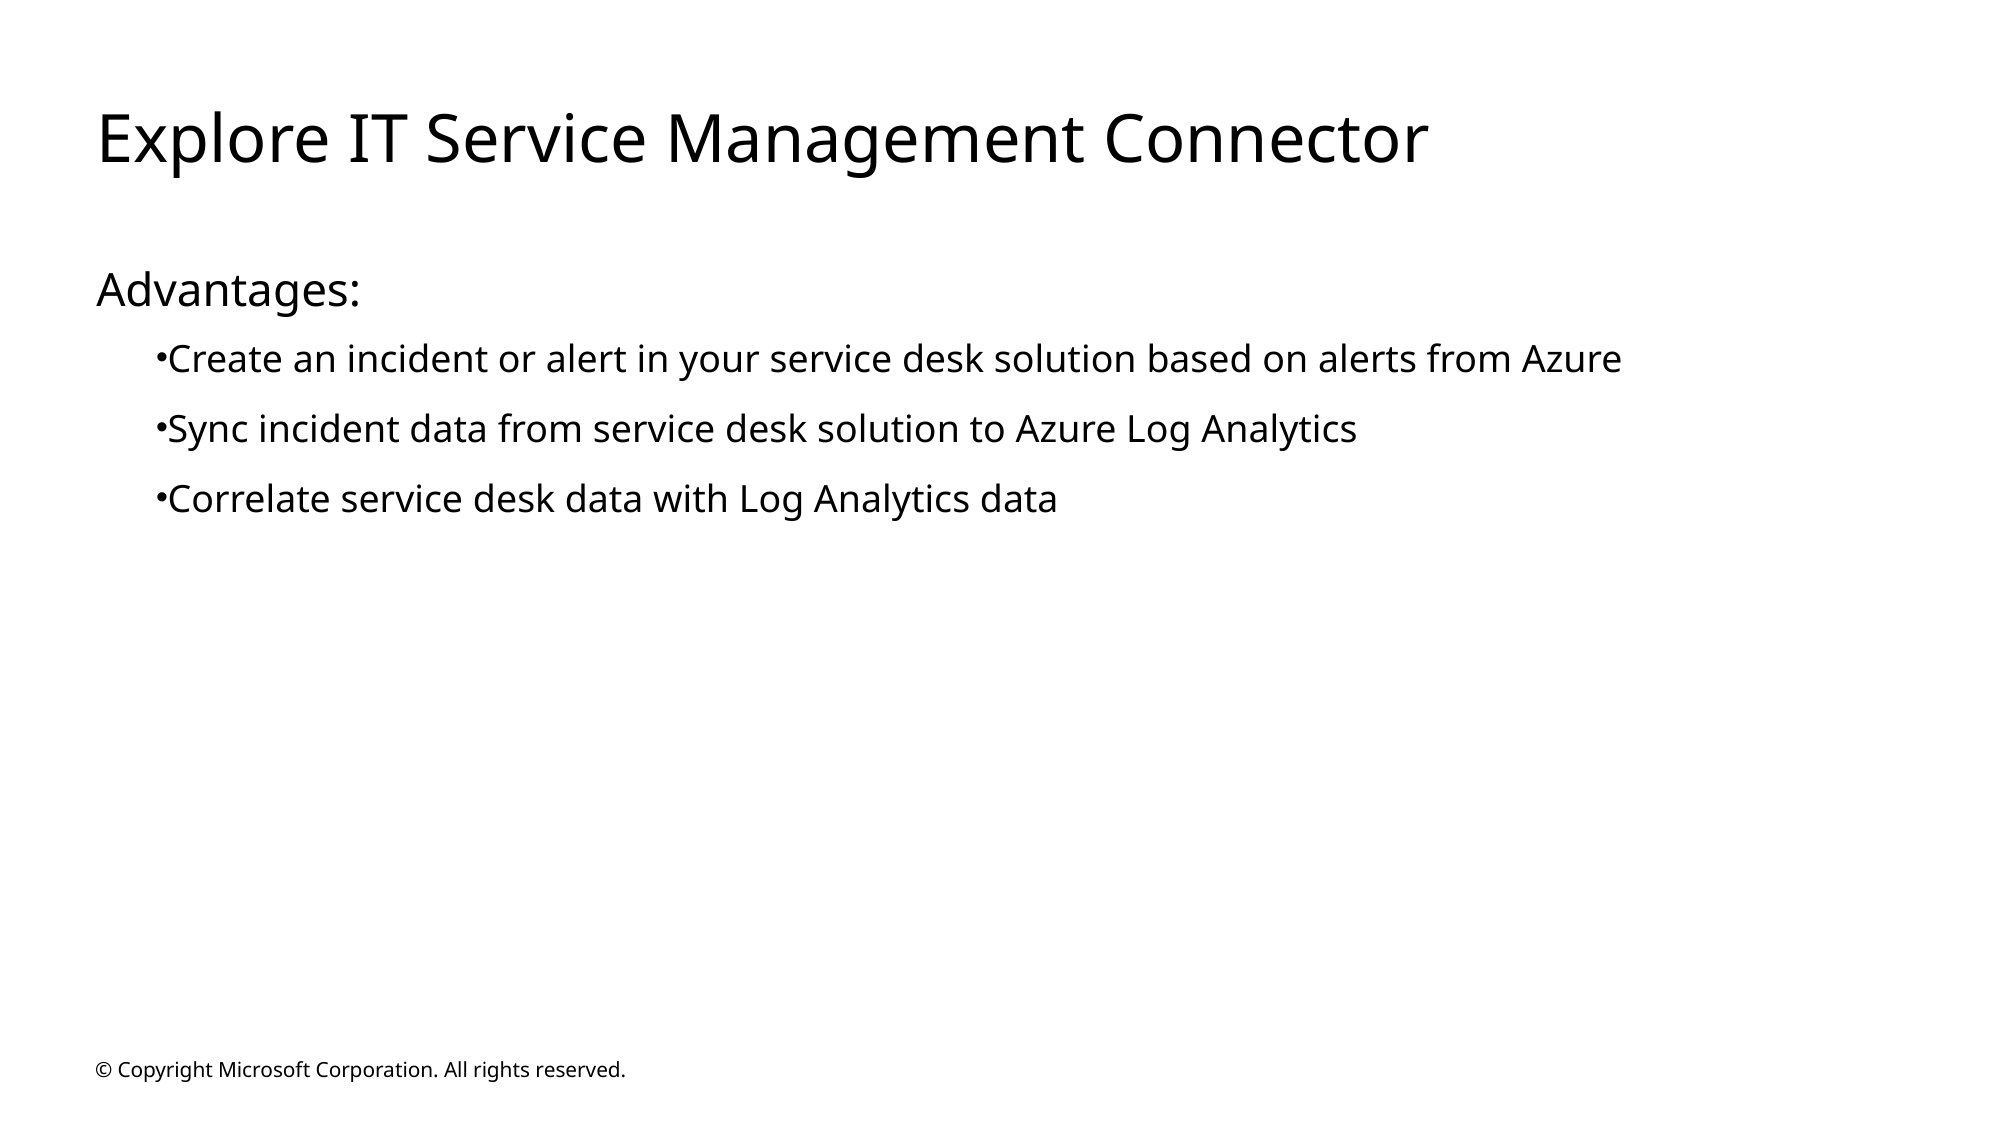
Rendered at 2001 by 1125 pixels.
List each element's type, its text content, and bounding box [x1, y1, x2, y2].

title Explore IT Service Management Connector [96, 96, 1904, 177]
list Advantages: Create an incident or alert in your service desk solution based on alerts from Azure Sync incident data from service desk solution to Azure Log Analytics Correlate service desk data with Log Analytics data [96, 261, 1903, 523]
